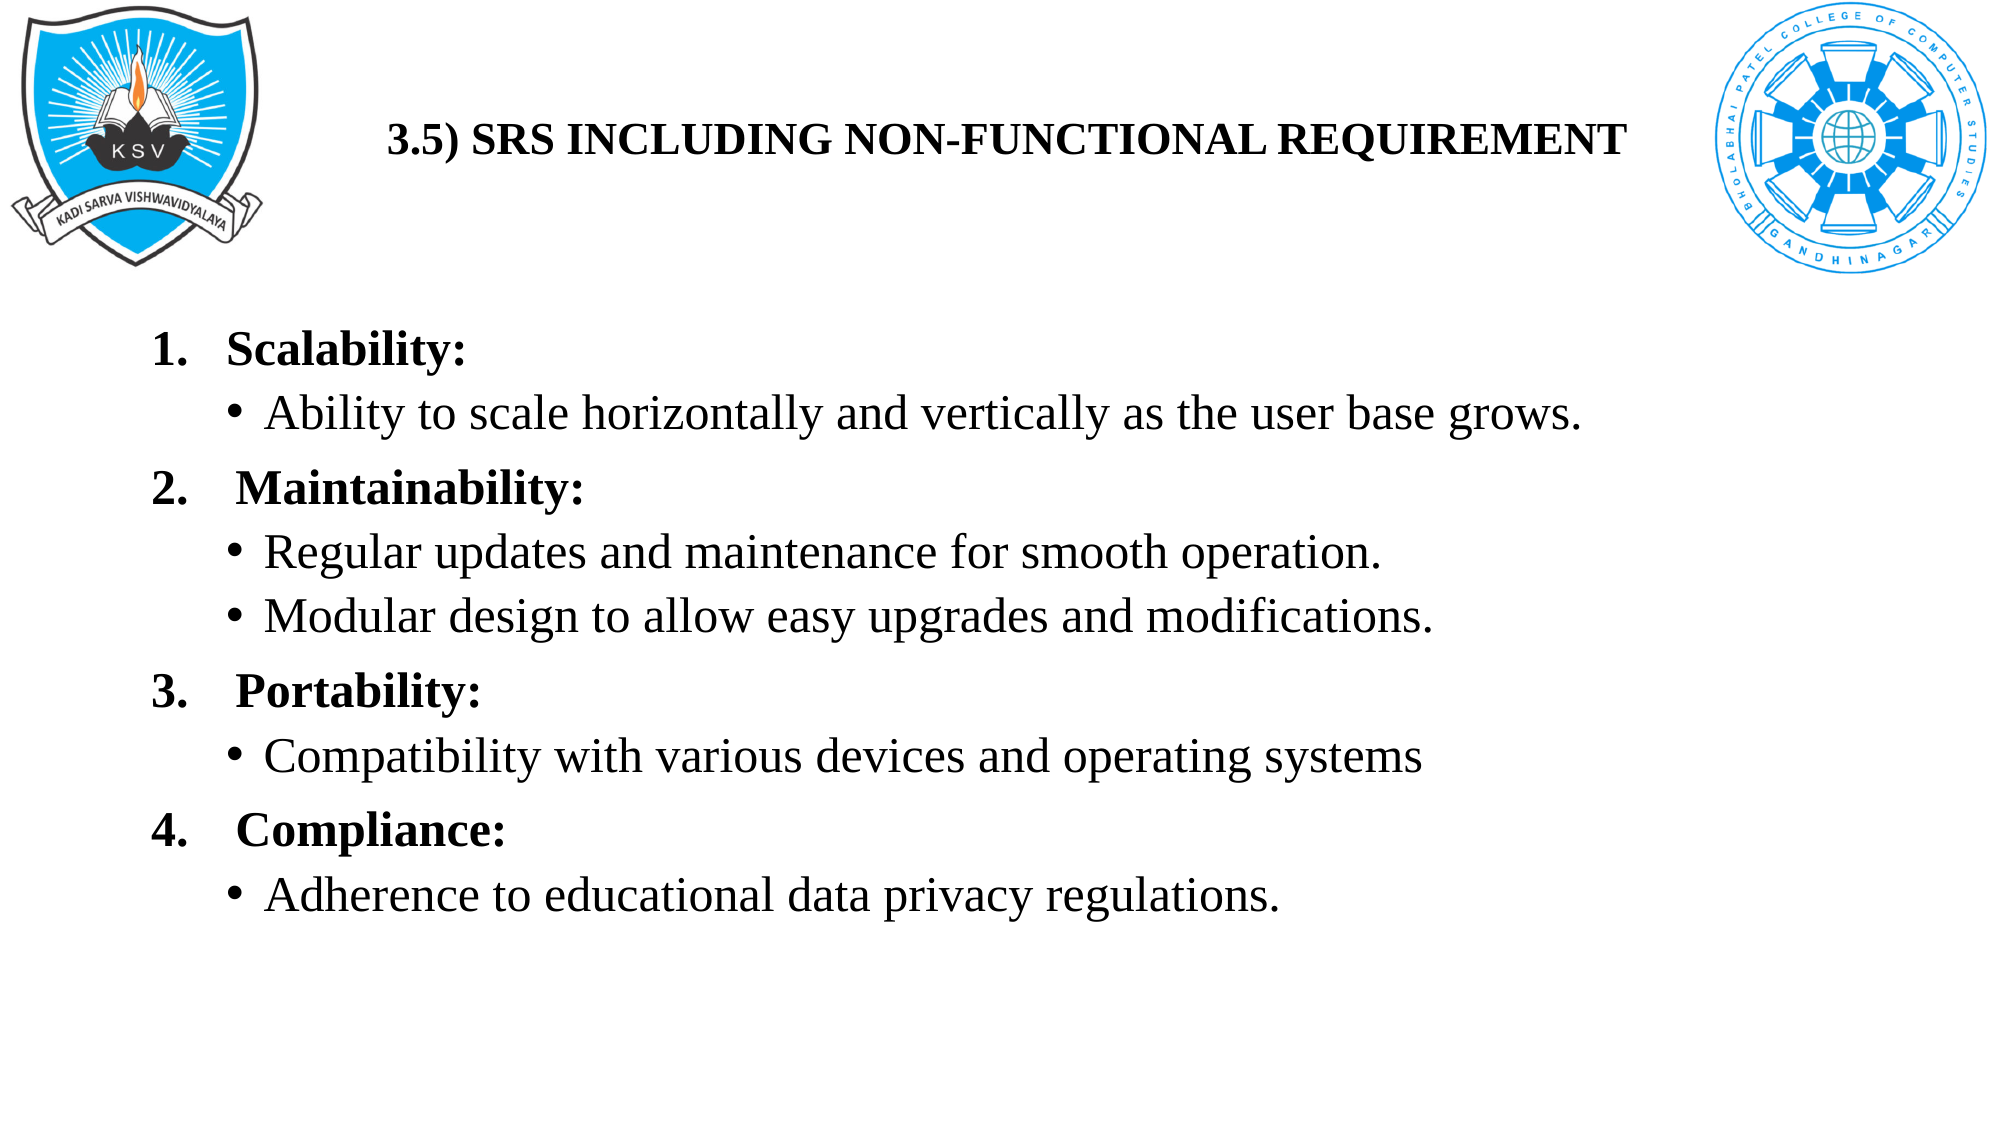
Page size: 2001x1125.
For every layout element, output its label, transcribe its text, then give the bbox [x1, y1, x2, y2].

picture [0, 0, 273, 273]
list Scalability: Ability to scale horizontally and vertically as the user base grows. Maintainability: Regular updates and maintenance for smooth operation. Modular design to allow easy upgrades and modifications. Portability: Compatibility with various devices and operating systems Compliance: Adherence to educational data privacy regulations. [136, 314, 1931, 1084]
text_box 3.5) SRS INCLUDING NON-FUNCTIONAL REQUIREMENT [371, 100, 1663, 171]
picture [1714, 1, 1987, 274]
